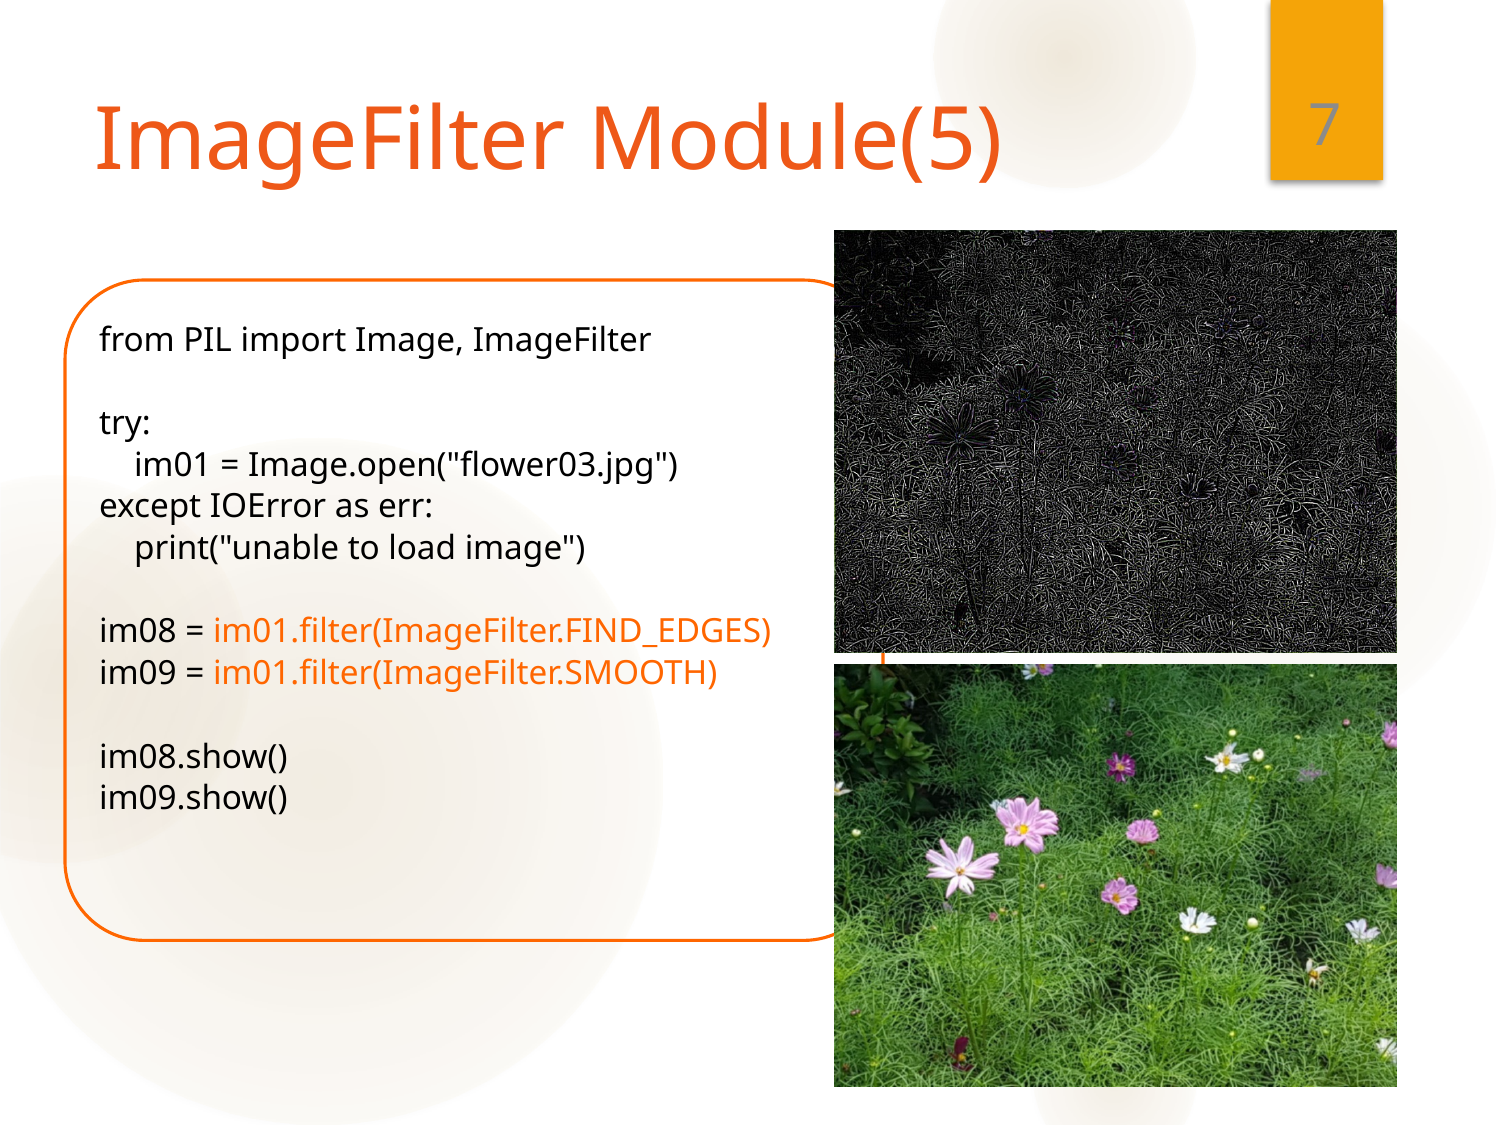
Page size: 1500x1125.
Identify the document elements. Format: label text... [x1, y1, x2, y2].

picture [834, 664, 1398, 1087]
picture [834, 230, 1398, 653]
text_box from PIL import Image, ImageFilter try: im01 = Image.open("flower03.jpg") except IOError as err: print("unable to load image") im08 = im01.filter(ImageFilter.FIND_EDGES) im09 = im01.filter(ImageFilter.SMOOTH) im08.show() im09.show() [84, 308, 864, 824]
title ImageFilter Module(5) [79, 74, 1237, 304]
slide_number 7 [1273, 48, 1378, 175]
text_box [64, 279, 828, 941]
